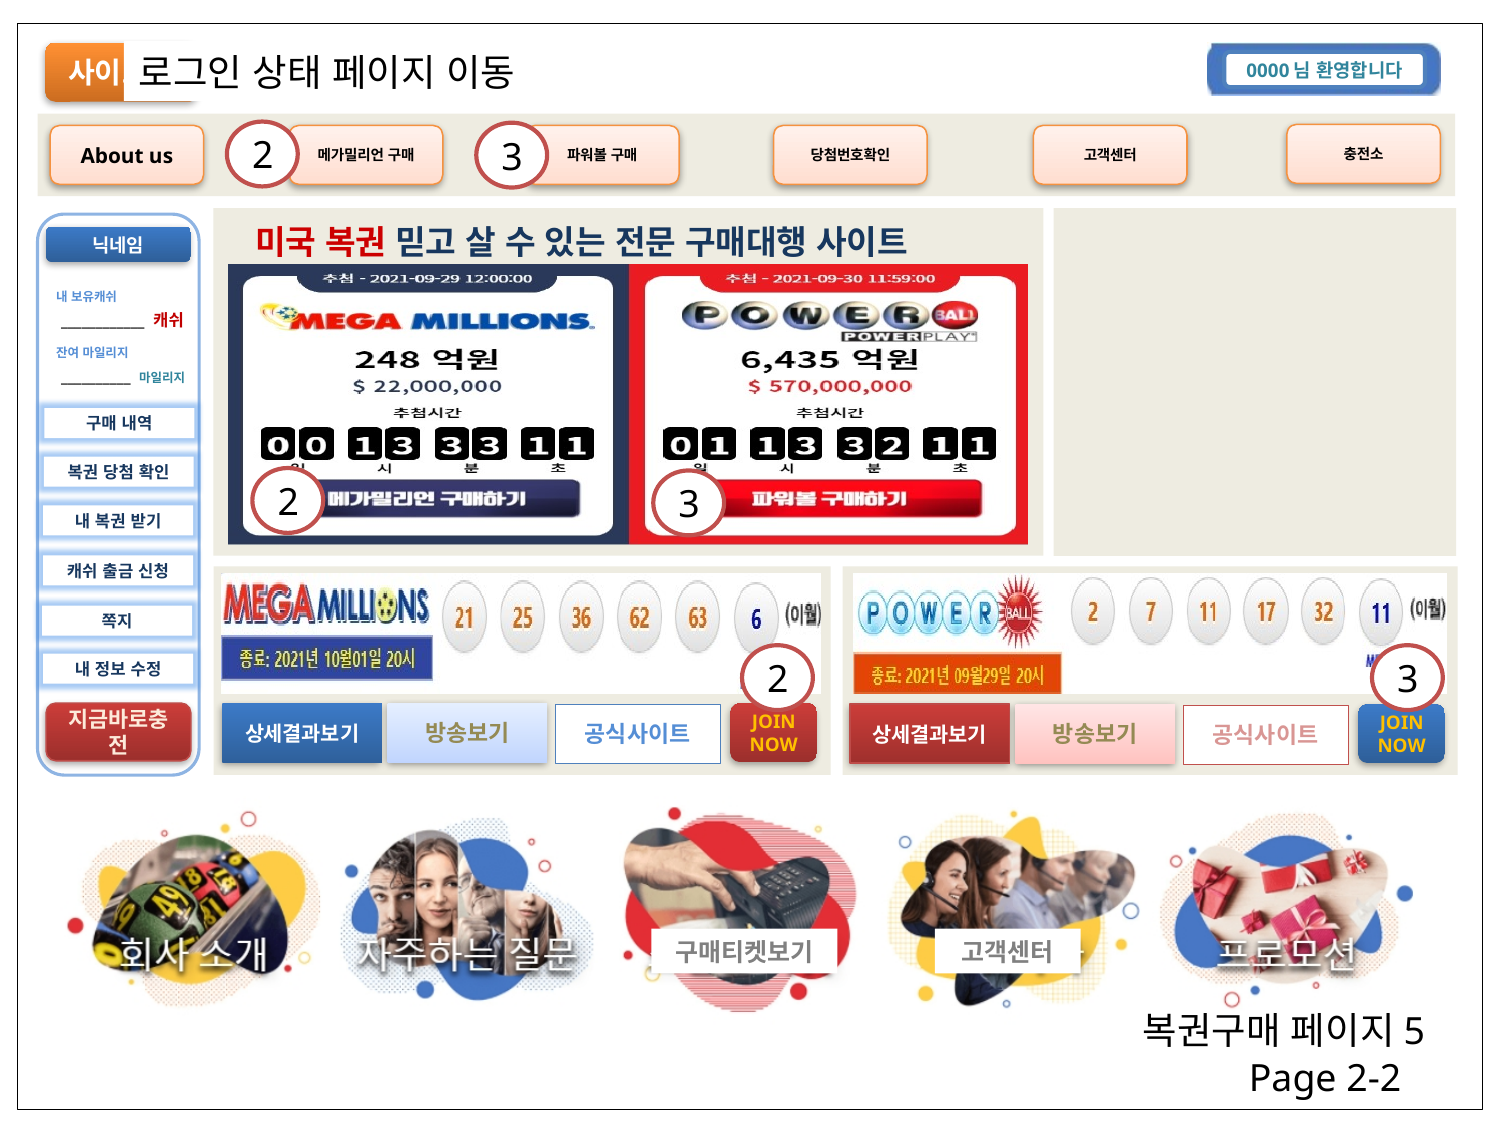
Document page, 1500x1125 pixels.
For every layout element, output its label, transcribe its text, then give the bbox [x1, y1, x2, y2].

text_box 2 [218, 575, 749, 702]
text_box 공식사이트 [1181, 703, 1350, 766]
picture [228, 264, 1028, 545]
text_box 공식사이트 [553, 702, 722, 765]
text_box 방송보기 [387, 702, 548, 763]
text_box JOIN NOW [1358, 704, 1445, 764]
text_box 3 [1380, 702, 1434, 713]
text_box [37, 213, 207, 776]
text_box 미국 복권 믿고 살 수 있는 전문 구매대행 사이트 [240, 214, 1008, 263]
text_box JOIN NOW [730, 703, 818, 763]
text_box 방송보기 [1015, 703, 1176, 764]
text_box 상세결과보기 [849, 703, 1010, 764]
text_box 2 [750, 702, 805, 713]
picture [221, 573, 822, 694]
picture [853, 573, 1447, 694]
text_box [37, 42, 1456, 197]
text_box [212, 564, 833, 777]
text_box [1051, 206, 1458, 558]
text_box 상세결과보기 [222, 702, 383, 763]
text_box [16, 21, 1484, 1112]
picture [1207, 42, 1441, 97]
text_box 4 [846, 706, 1177, 769]
text_box [840, 564, 1460, 777]
text_box [211, 206, 1045, 558]
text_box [1127, 999, 1500, 1108]
picture [59, 778, 1437, 1059]
